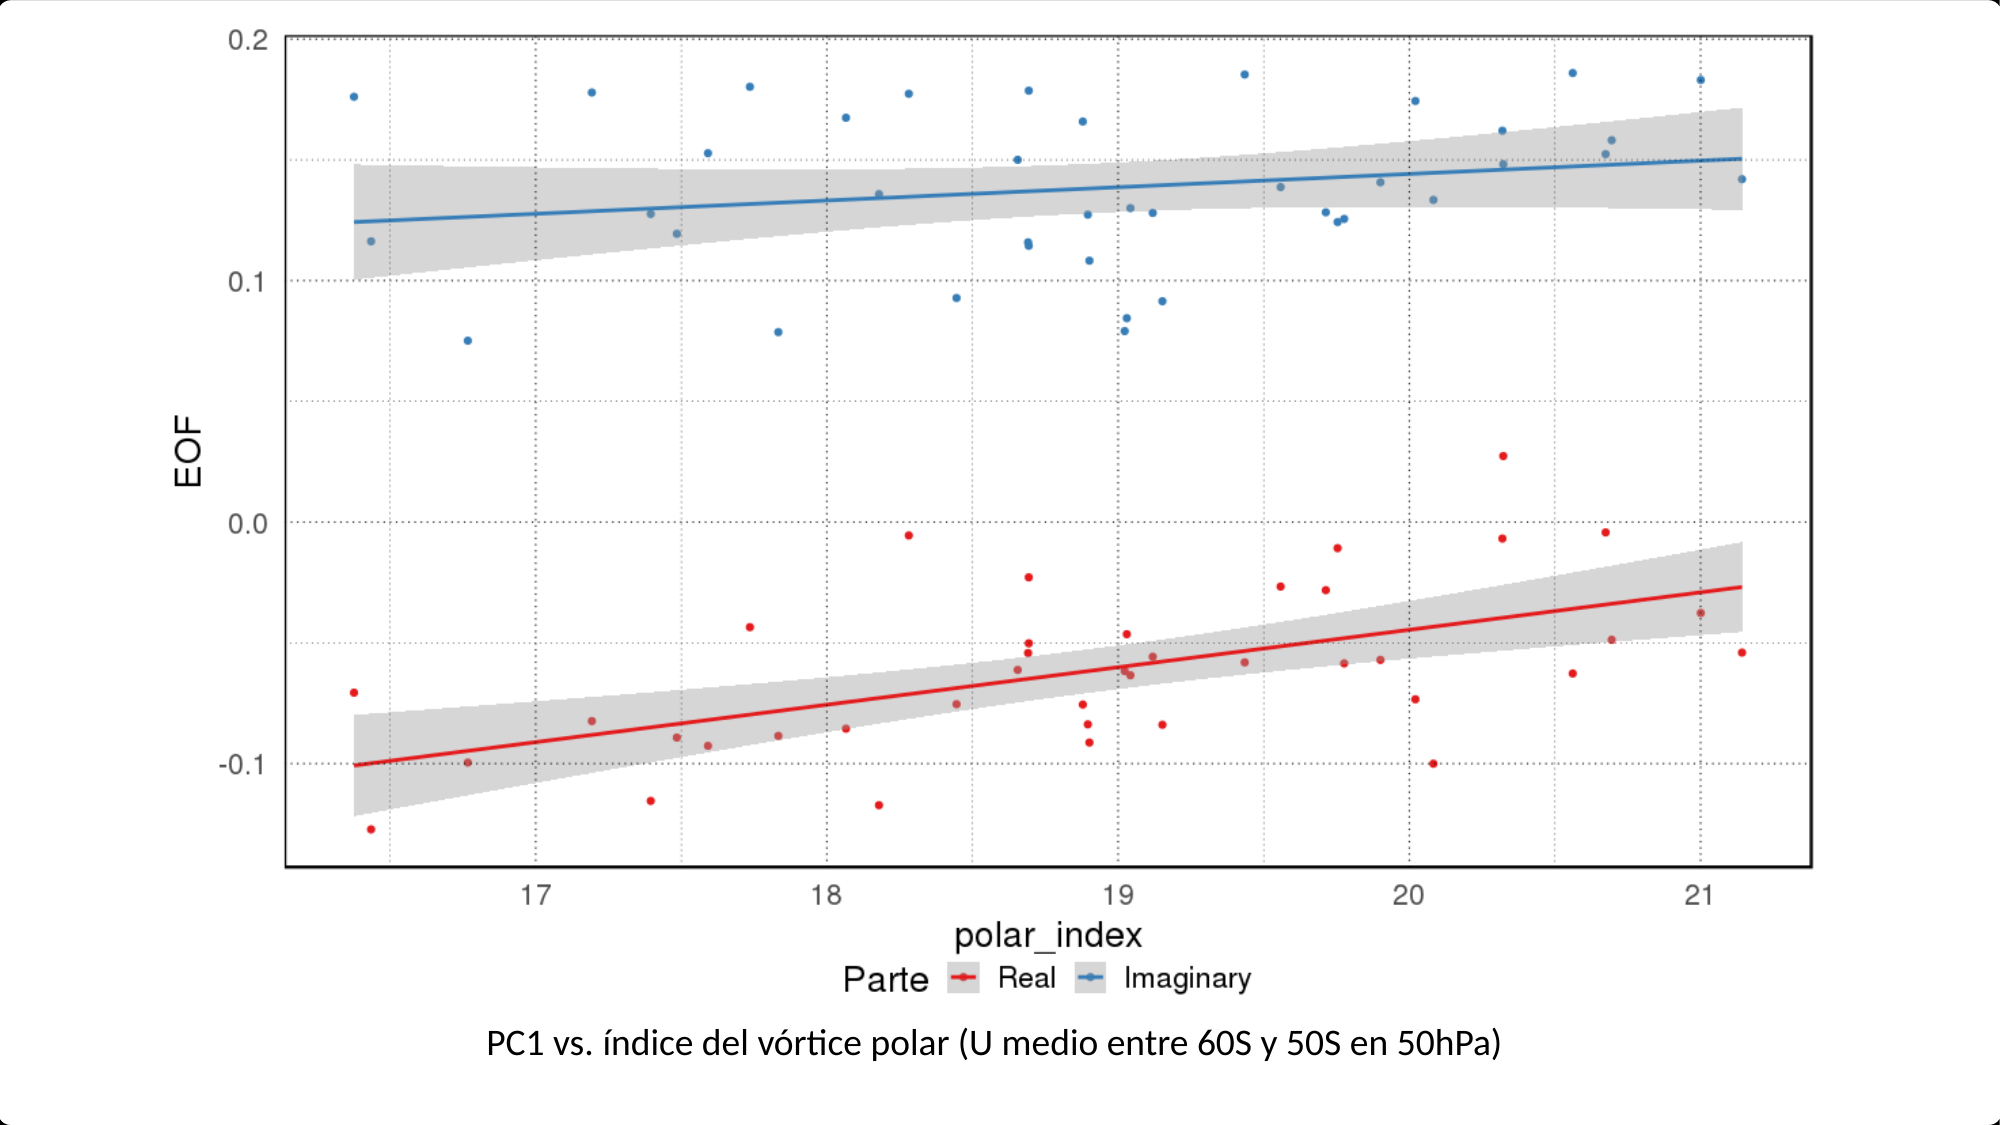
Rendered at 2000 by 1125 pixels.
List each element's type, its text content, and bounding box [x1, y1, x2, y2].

text_box PC1 vs. índice del vórtice polar (U medio entre 60S y 50S en 50hPa) [29, 1010, 1961, 1094]
picture [160, 20, 1827, 1011]
